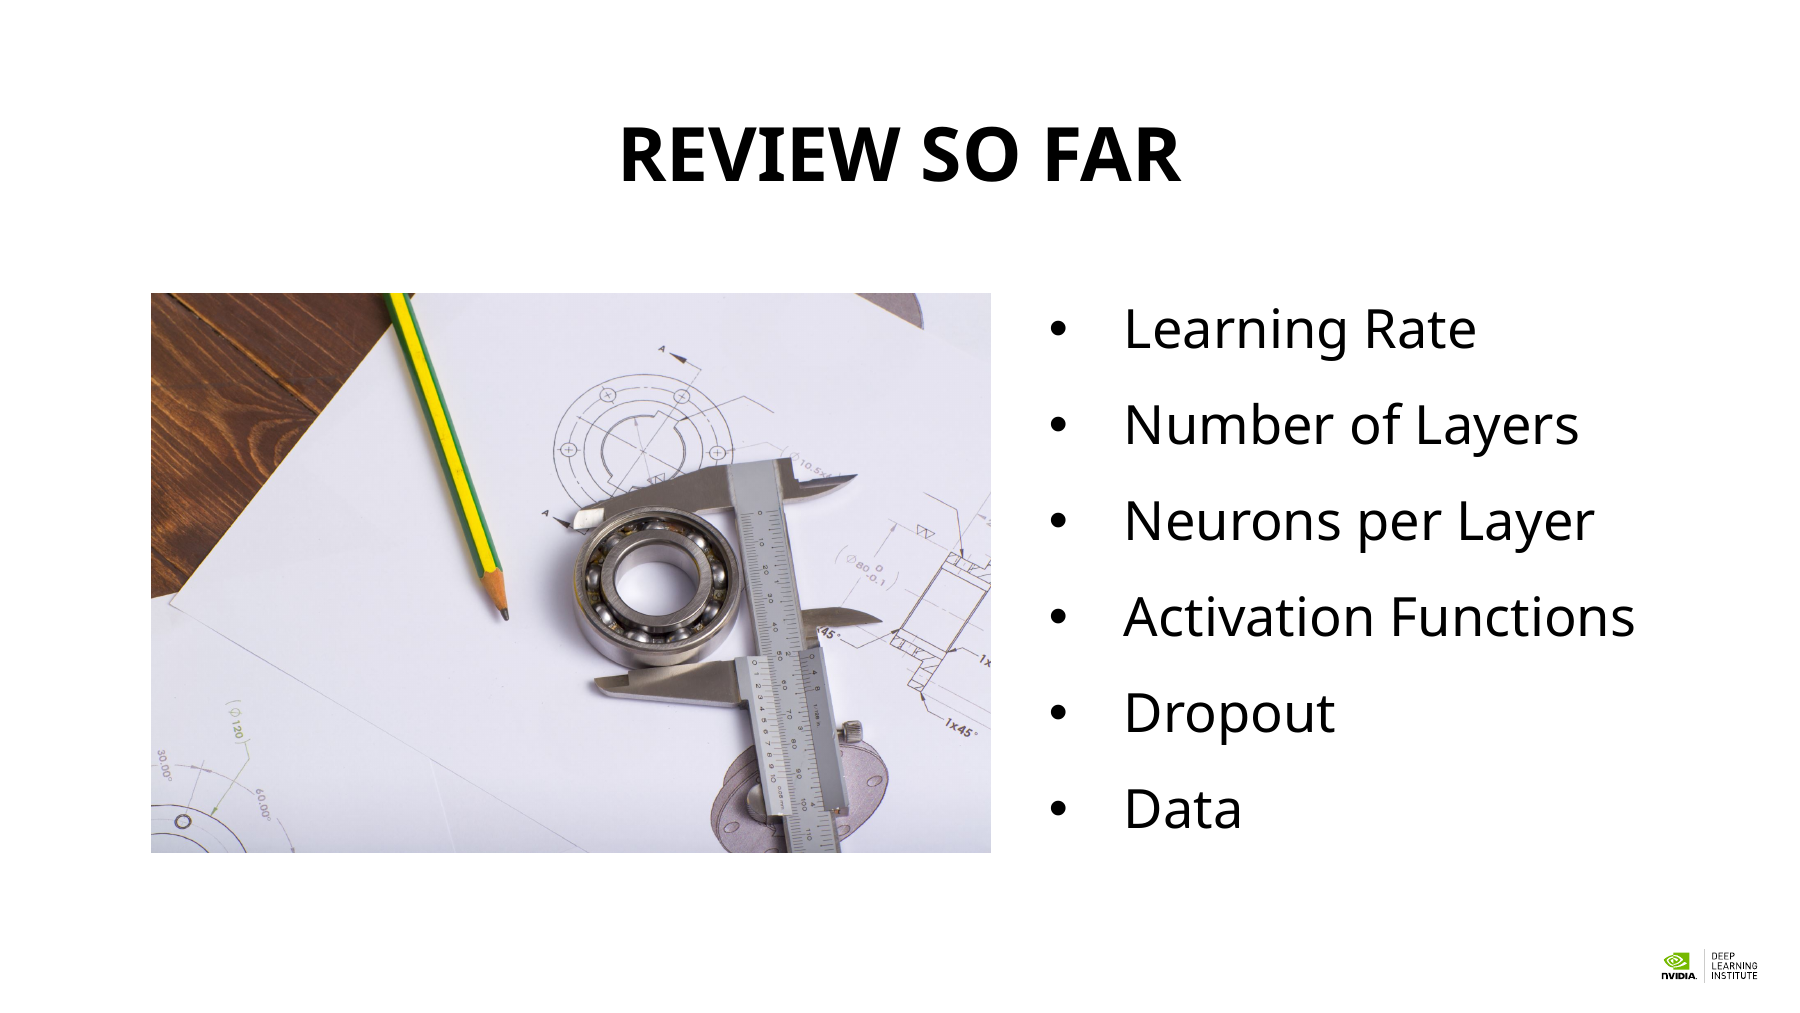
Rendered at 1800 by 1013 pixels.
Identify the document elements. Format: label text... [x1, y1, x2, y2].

title Review So Far [81, 108, 1719, 206]
list Learning Rate Number of Layers Neurons per Layer Activation Functions Dropout Data [1033, 293, 1677, 905]
picture [151, 293, 991, 854]
